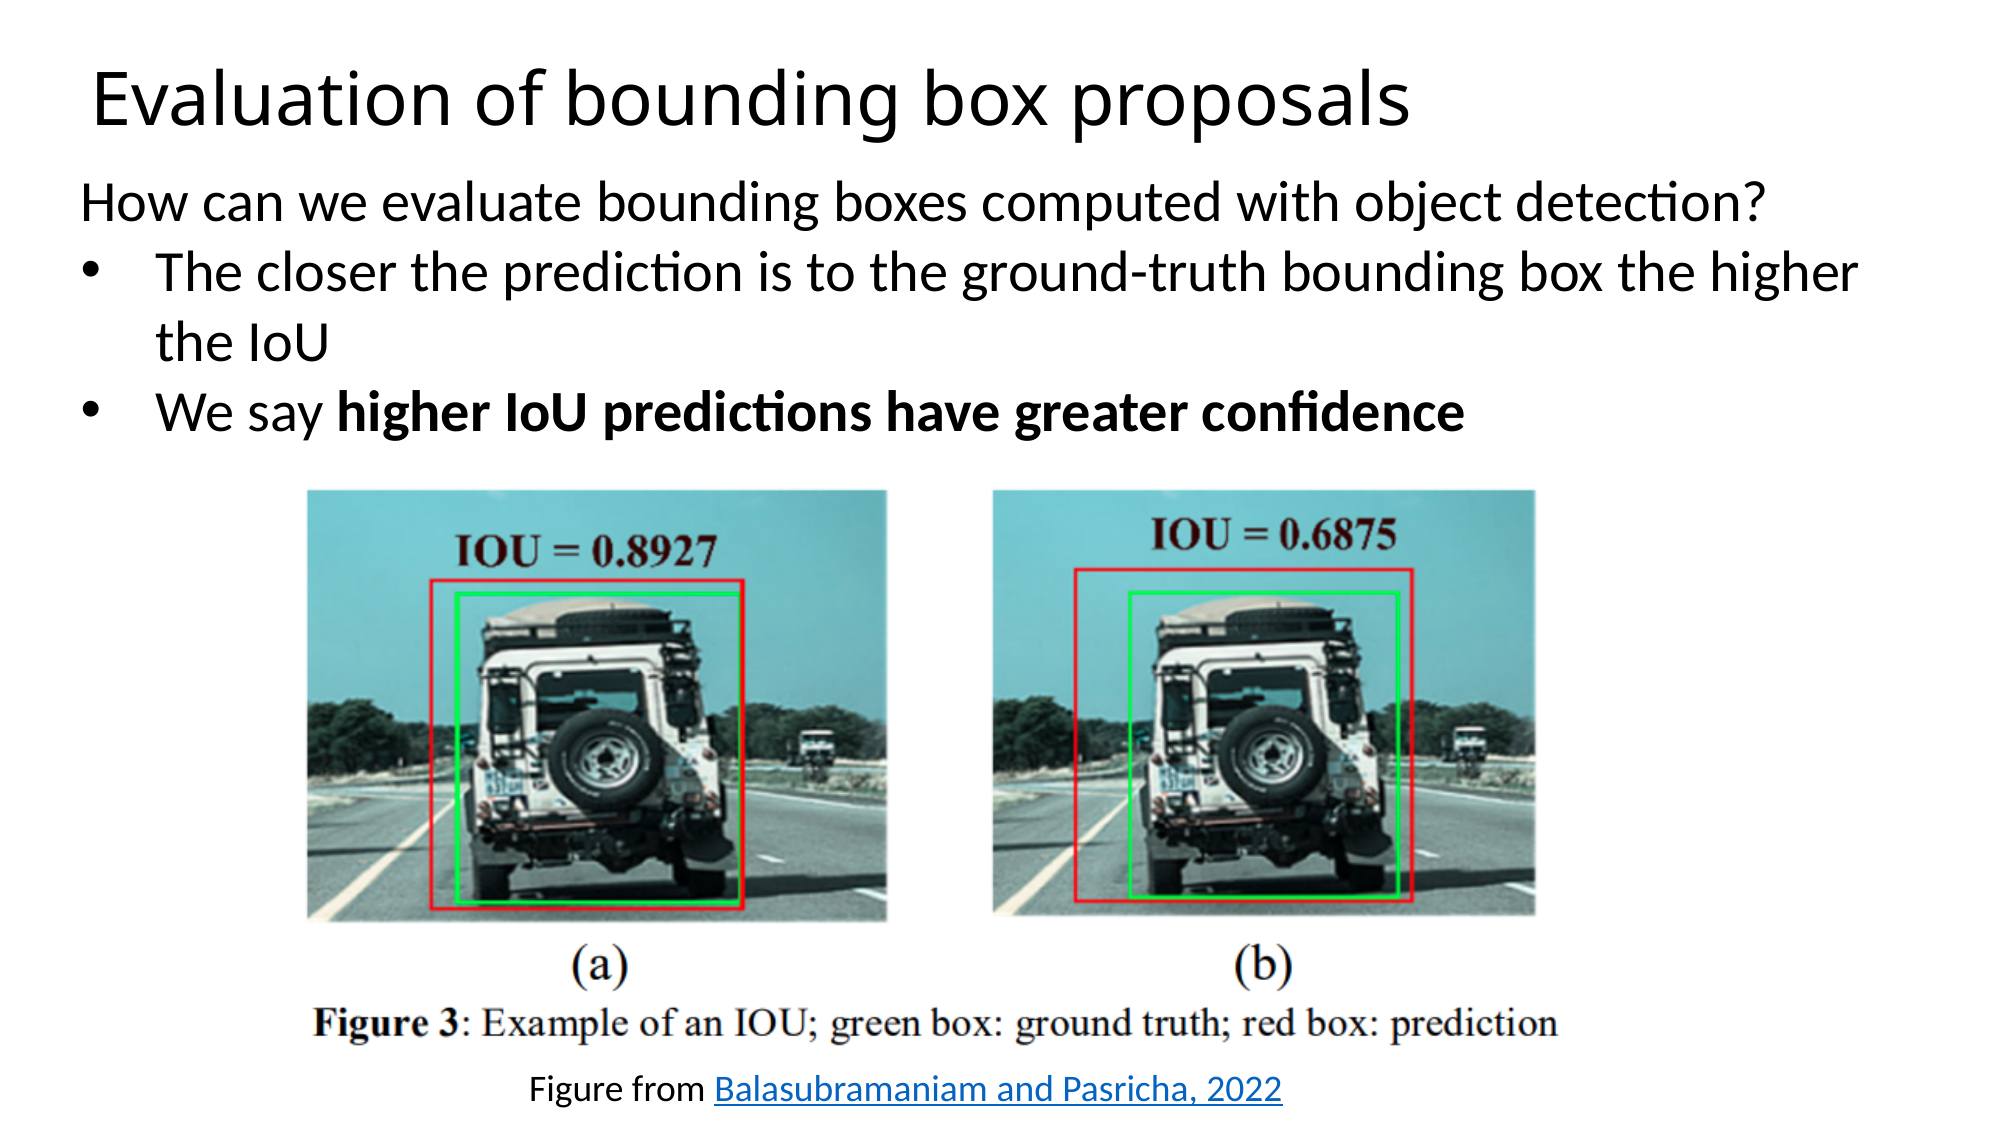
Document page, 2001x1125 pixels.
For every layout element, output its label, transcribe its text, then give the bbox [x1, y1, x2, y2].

text_box Figure from Balasubramaniam and Pasricha, 2022 [514, 1056, 1797, 1117]
picture [299, 475, 1567, 1047]
text_box How can we evaluate bounding boxes computed with object detection? The closer the prediction is to the ground-truth bounding box the higher the IoU We say higher IoU predictions have greater confidence [65, 156, 1880, 521]
text_box Evaluation of bounding box proposals [75, 54, 1966, 150]
